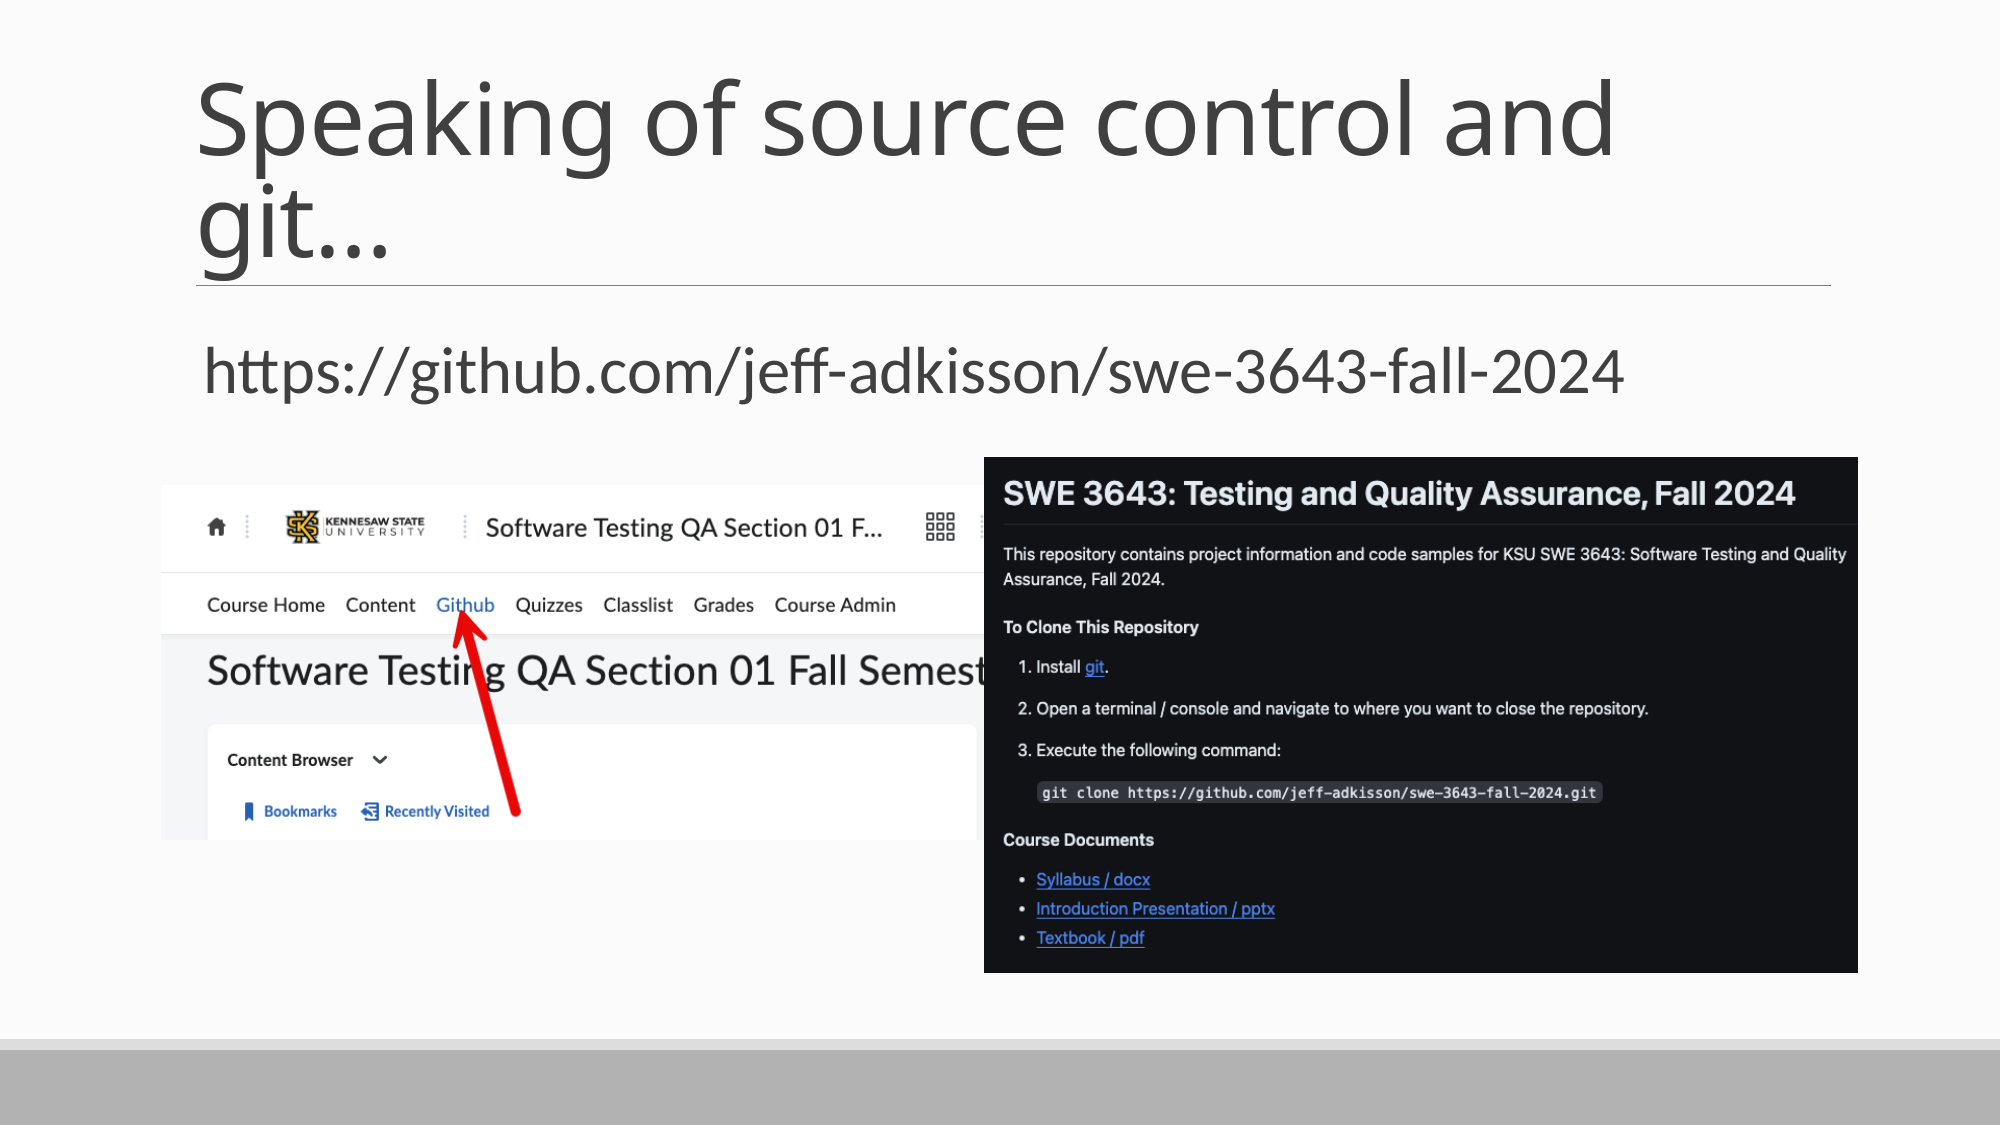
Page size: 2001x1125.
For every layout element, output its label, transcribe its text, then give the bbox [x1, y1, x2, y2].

list https://github.com/jeff-adkisson/swe-3643-fall-2024 [82, 219, 1733, 880]
picture [161, 457, 1858, 973]
title Speaking of source control and git… [180, 47, 1830, 285]
